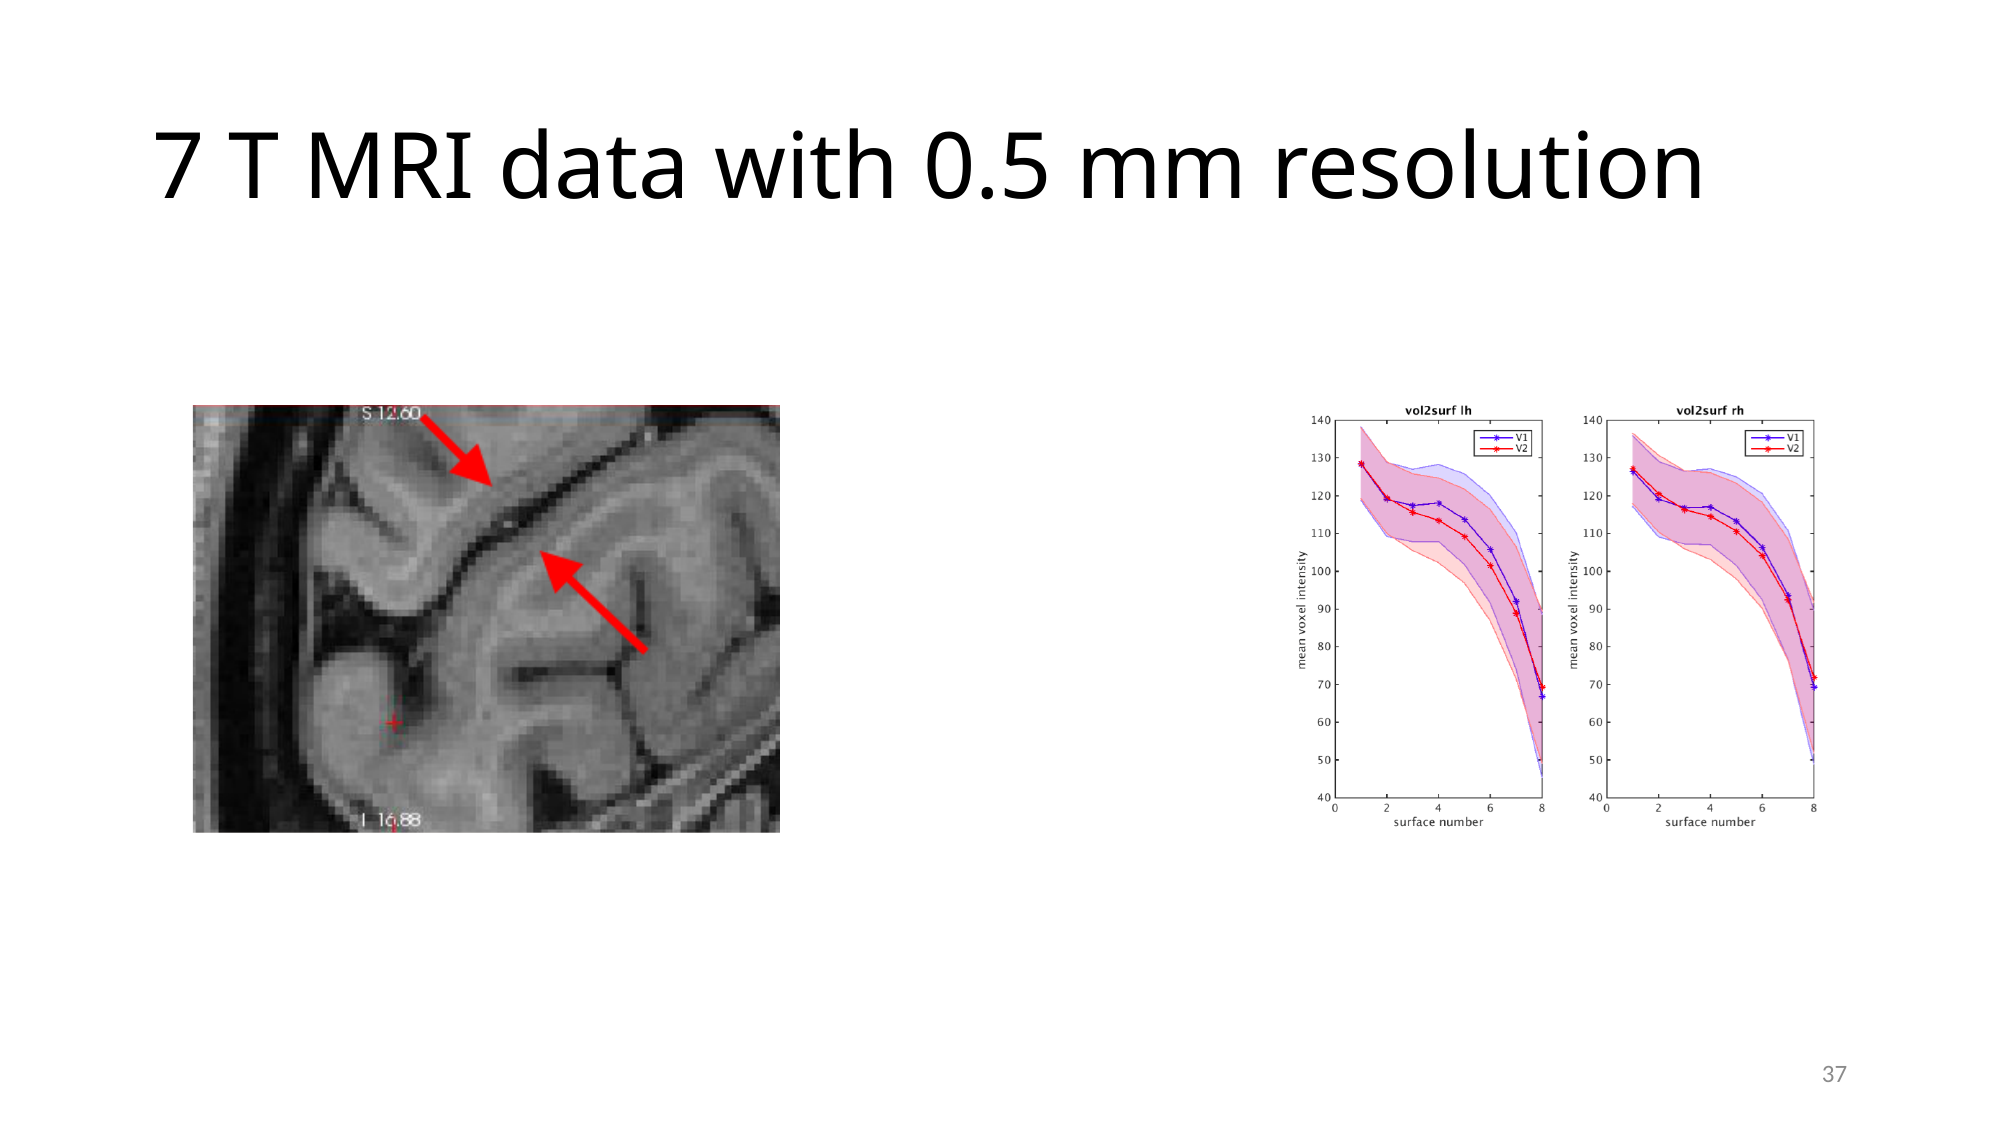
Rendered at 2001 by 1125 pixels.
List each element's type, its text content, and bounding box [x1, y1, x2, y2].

picture [192, 401, 780, 833]
slide_number 37 [1412, 1042, 1863, 1103]
title 7 T MRI data with 0.5 mm resolution [137, 59, 1863, 278]
picture [1276, 398, 1825, 836]
